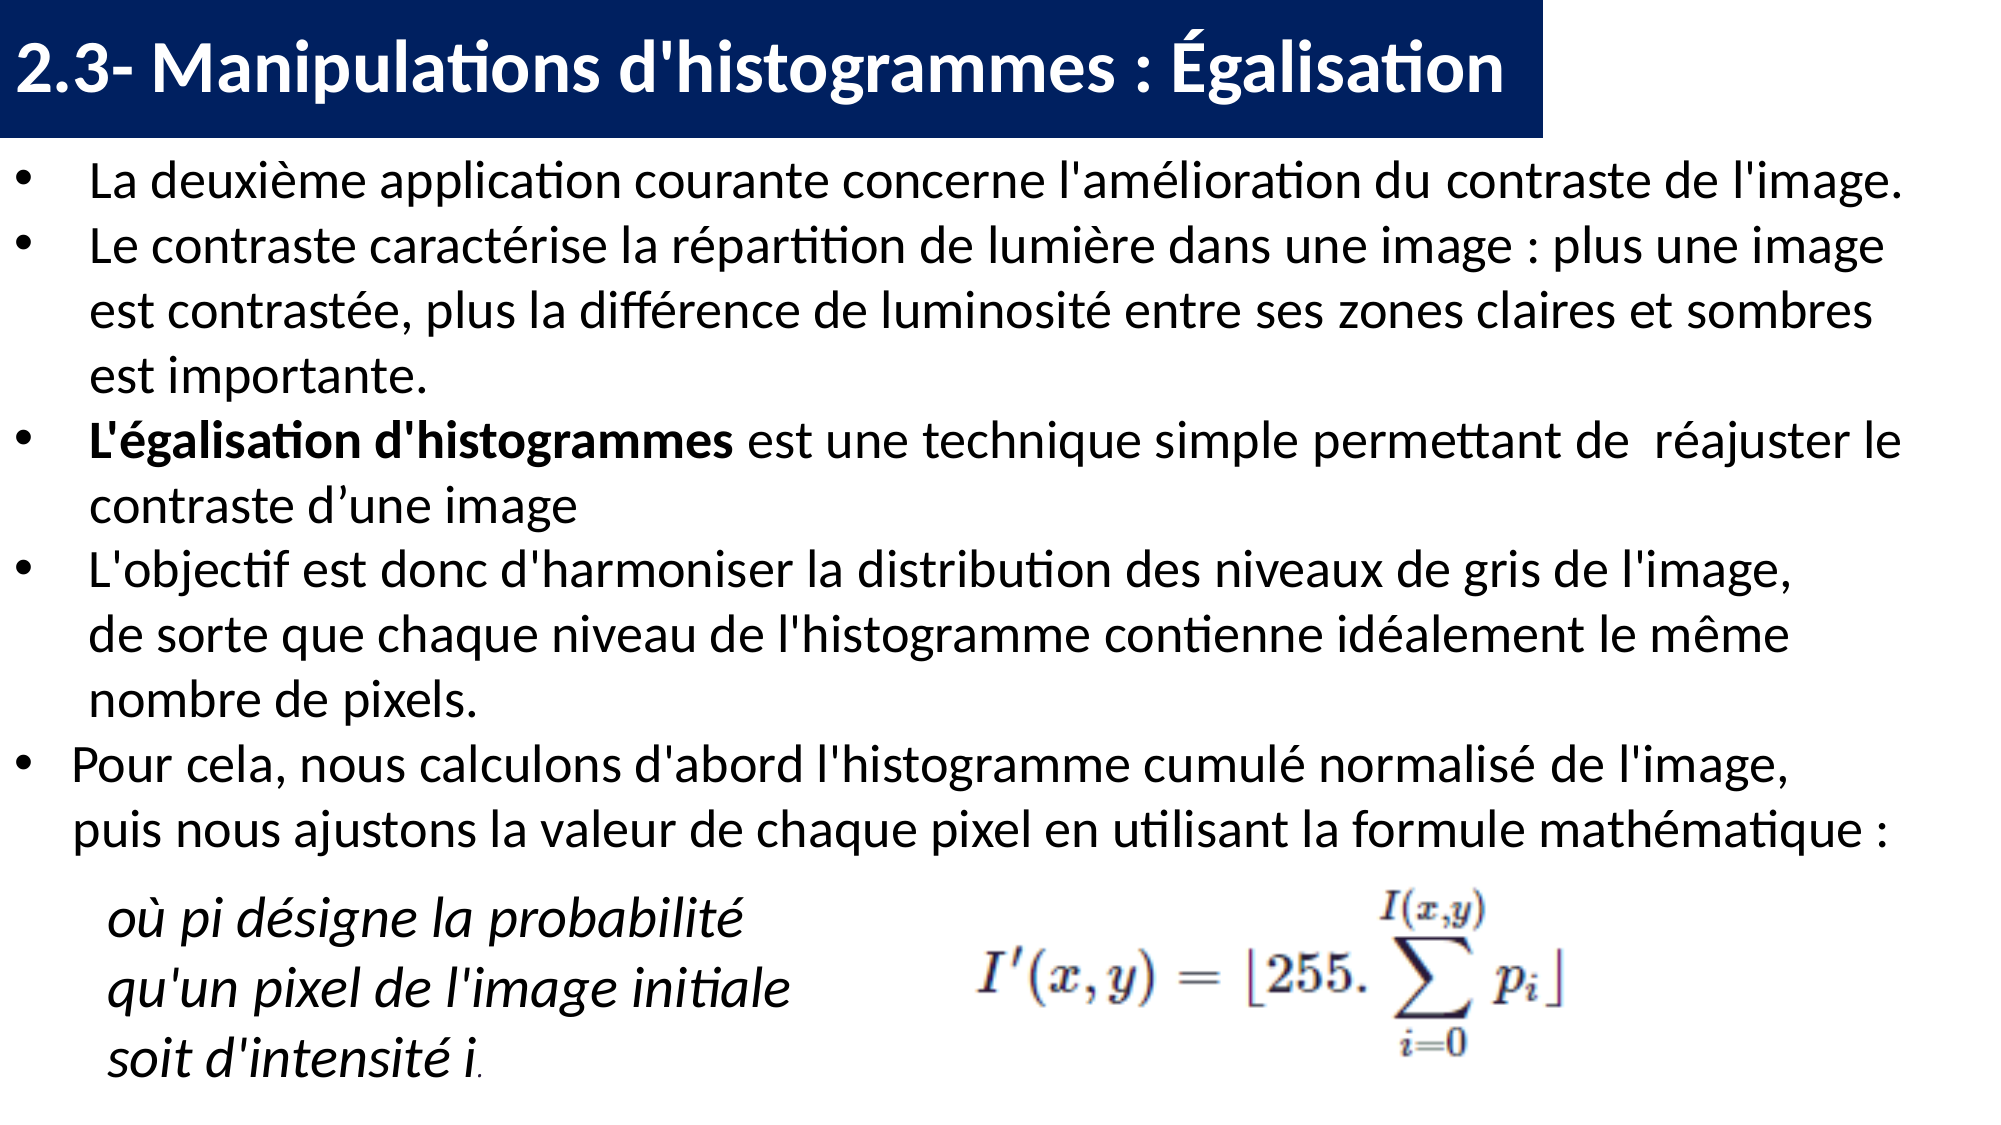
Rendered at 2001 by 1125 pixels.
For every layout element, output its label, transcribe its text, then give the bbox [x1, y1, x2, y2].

text_box La deuxième application courante concerne l'amélioration du contraste de l'image. Le contraste caractérise la répartition de lumière dans une image : plus une image est contrastée, plus la différence de luminosité entre ses zones claires et sombres est importante. L'égalisation d'histogrammes est une technique simple permettant de réajuster le contraste d’une image L'objectif est donc d'harmoniser la distribution des niveaux de gris de l'image, de sorte que chaque niveau de l'histogramme contienne idéalement le même nombre de pixels. Pour cela, nous calculons d'abord l'histogramme cumulé normalisé de l'image, puis nous ajustons la valeur de chaque pixel en utilisant la formule mathématique : [0, 136, 1964, 1121]
picture [957, 862, 1633, 1099]
text_box où pi désigne la probabilité qu'un pixel de l'image initiale soit d'intensité i. [92, 872, 866, 1097]
text_box 2.3- Manipulations d'histogrammes : Égalisation [0, 0, 1543, 136]
